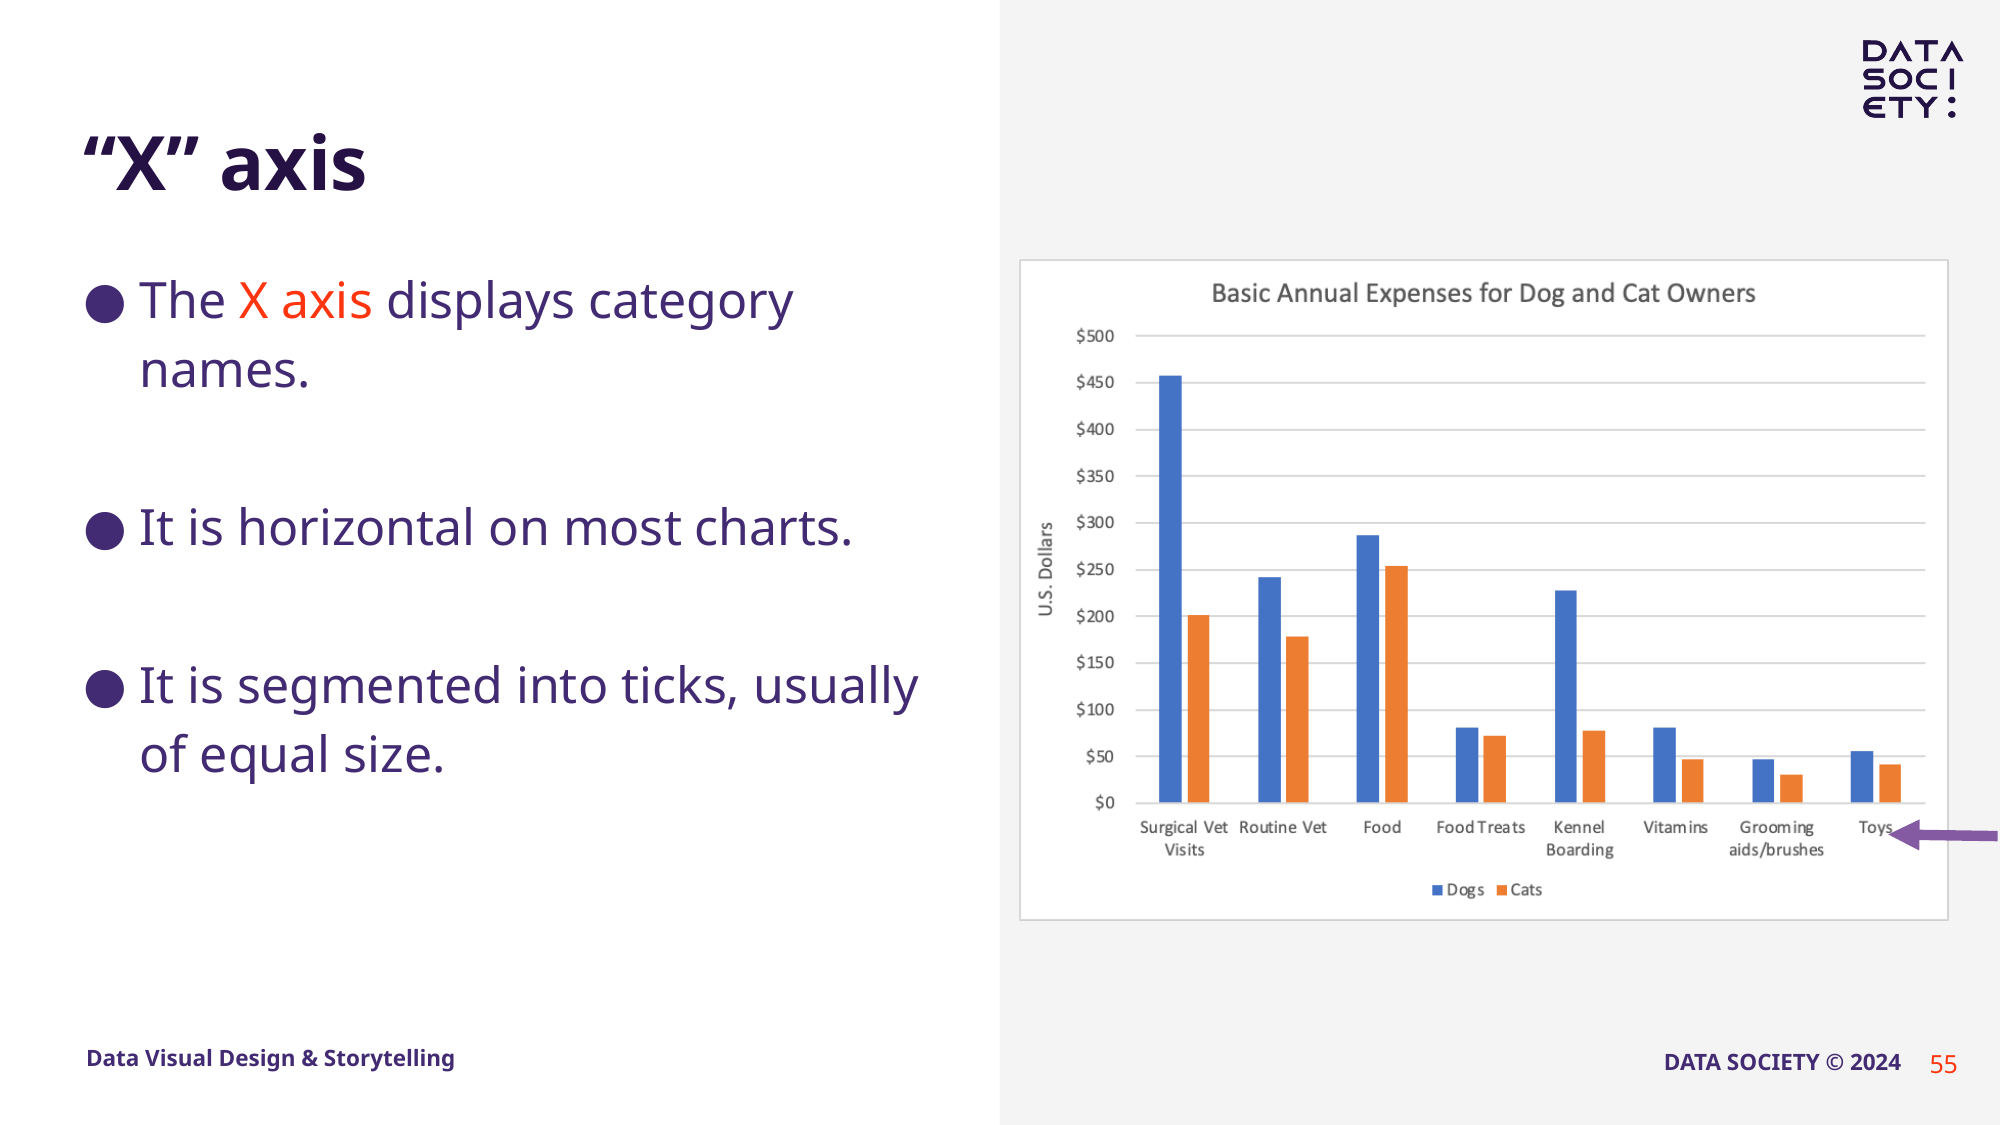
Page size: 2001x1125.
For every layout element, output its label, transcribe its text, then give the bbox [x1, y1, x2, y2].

slide_number 55 [1853, 1033, 1974, 1097]
picture [1863, 40, 1964, 118]
title “X” axis [68, 87, 1932, 213]
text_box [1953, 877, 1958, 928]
picture [1019, 259, 1950, 922]
list The X axis displays category names. It is horizontal on most charts. It is segmented into ticks, usually of equal size. [68, 252, 943, 1000]
